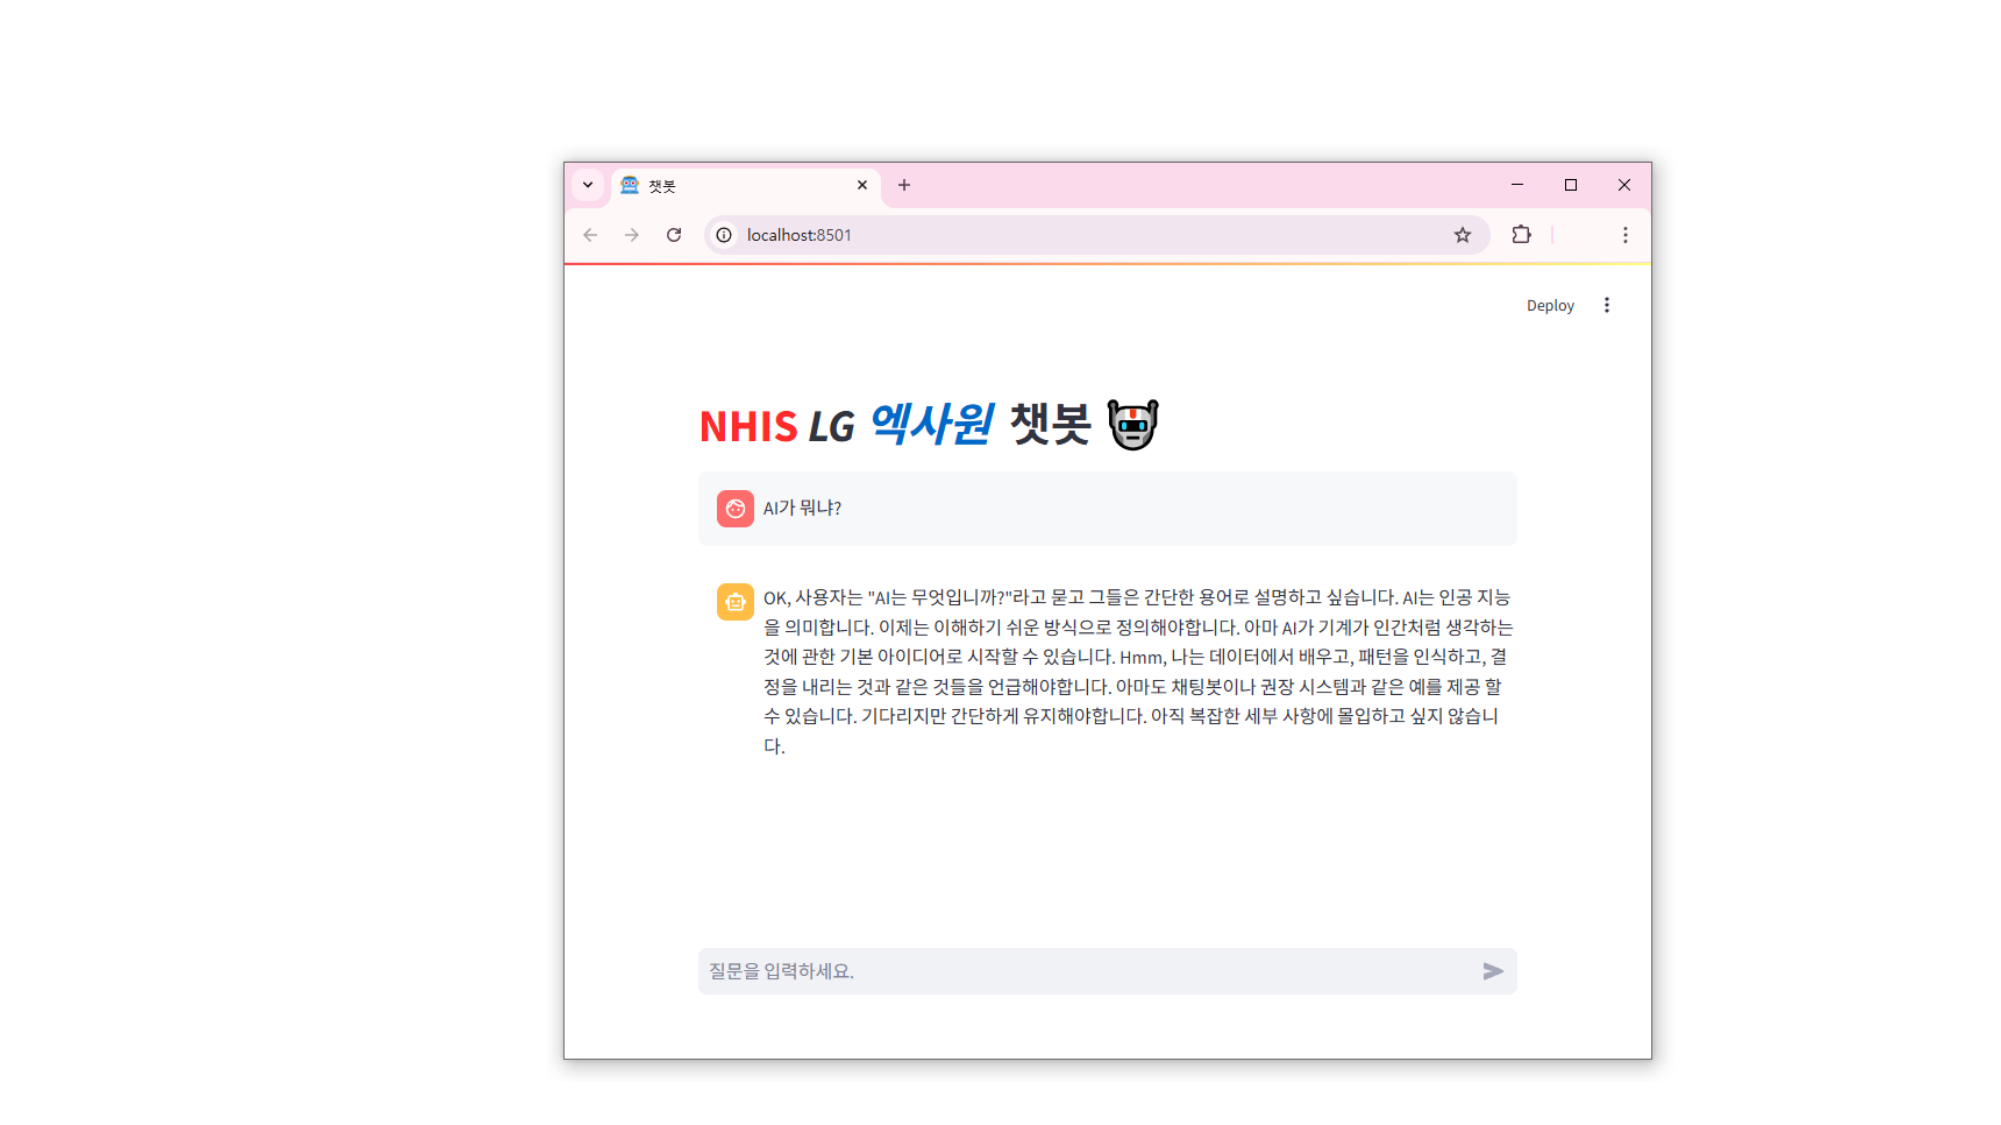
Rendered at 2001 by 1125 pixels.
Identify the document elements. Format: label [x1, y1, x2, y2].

picture [546, 143, 1685, 1082]
